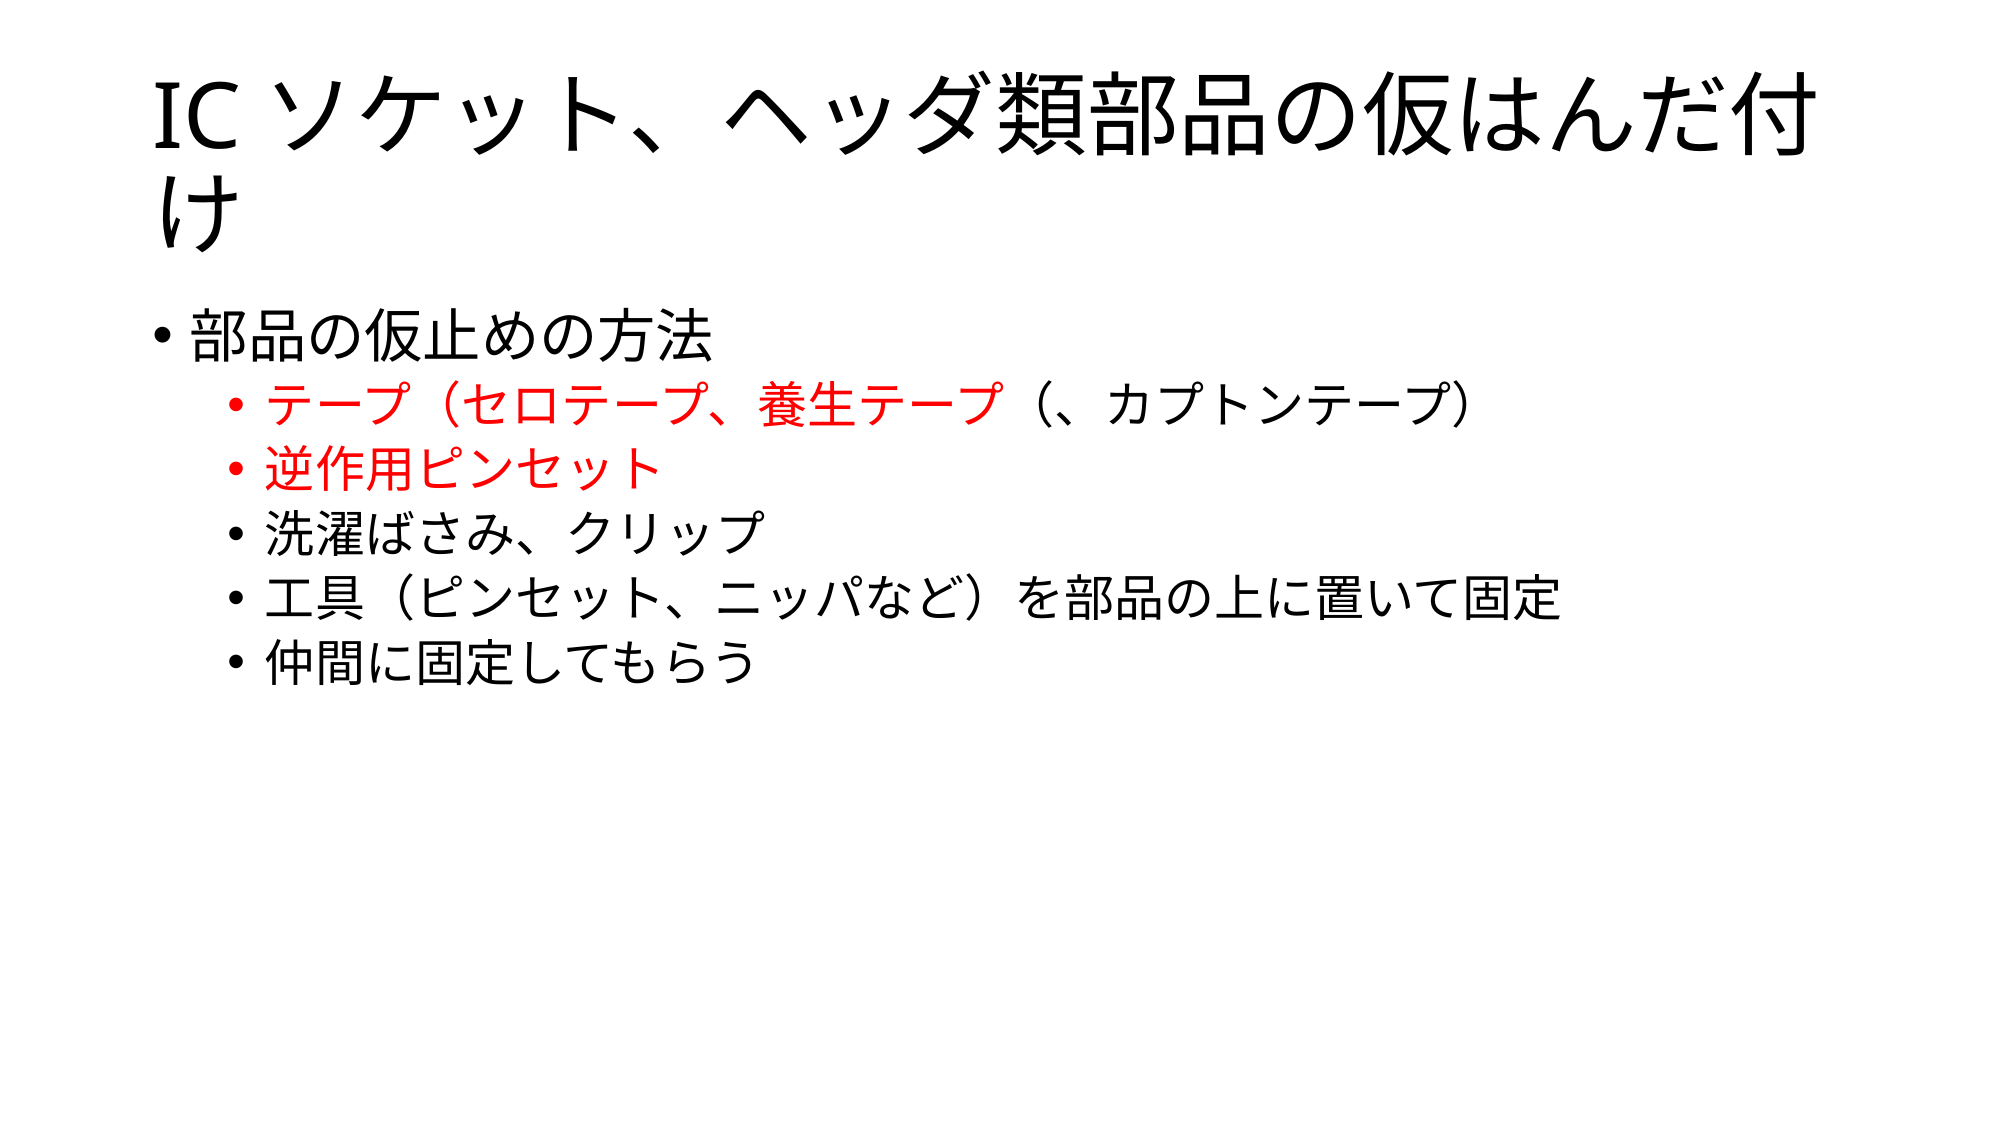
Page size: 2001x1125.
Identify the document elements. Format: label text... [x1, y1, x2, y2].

list 部品の仮止めの方法 テープ（セロテープ、養生テープ（、カプトンテープ） 逆作用ピンセット 洗濯ばさみ、クリップ 工具（ピンセット、ニッパなど）を部品の上に置いて固定 仲間に固定してもらう [137, 299, 1863, 1014]
title ICソケット、ヘッダ類部品の仮はんだ付け [137, 59, 1863, 278]
